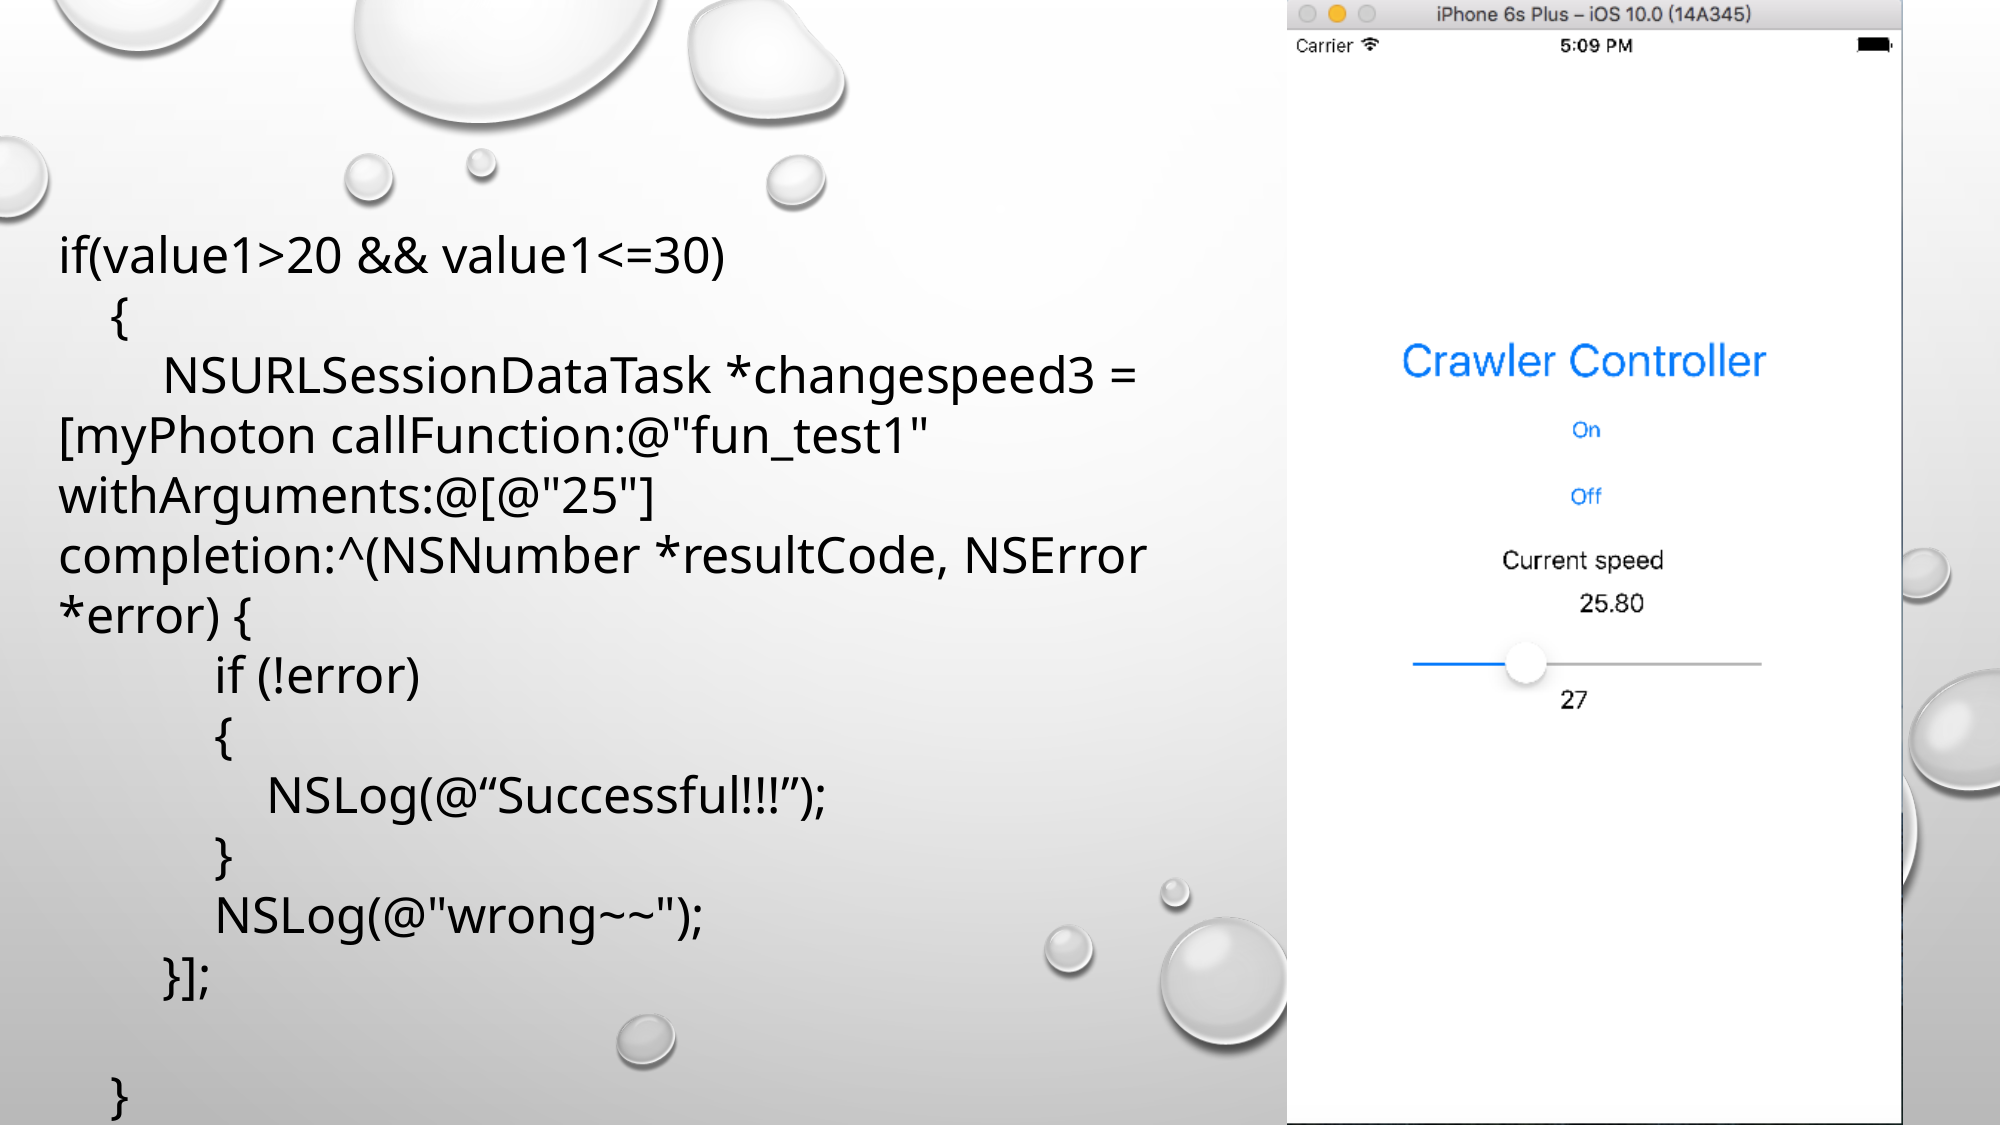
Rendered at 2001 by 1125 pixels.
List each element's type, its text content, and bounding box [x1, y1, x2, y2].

picture [0, 0, 2000, 1125]
text_box if(value1>20 && value1<=30) { NSURLSessionDataTask *changespeed3 = [myPhoton callFunction:@"fun_test1" withArguments:@[@"25"] completion:^(NSNumber *resultCode, NSError *error) { if (!error) { NSLog(@“Successful!!!”); } NSLog(@"wrong~~"); }]; } [51, 216, 1259, 1125]
